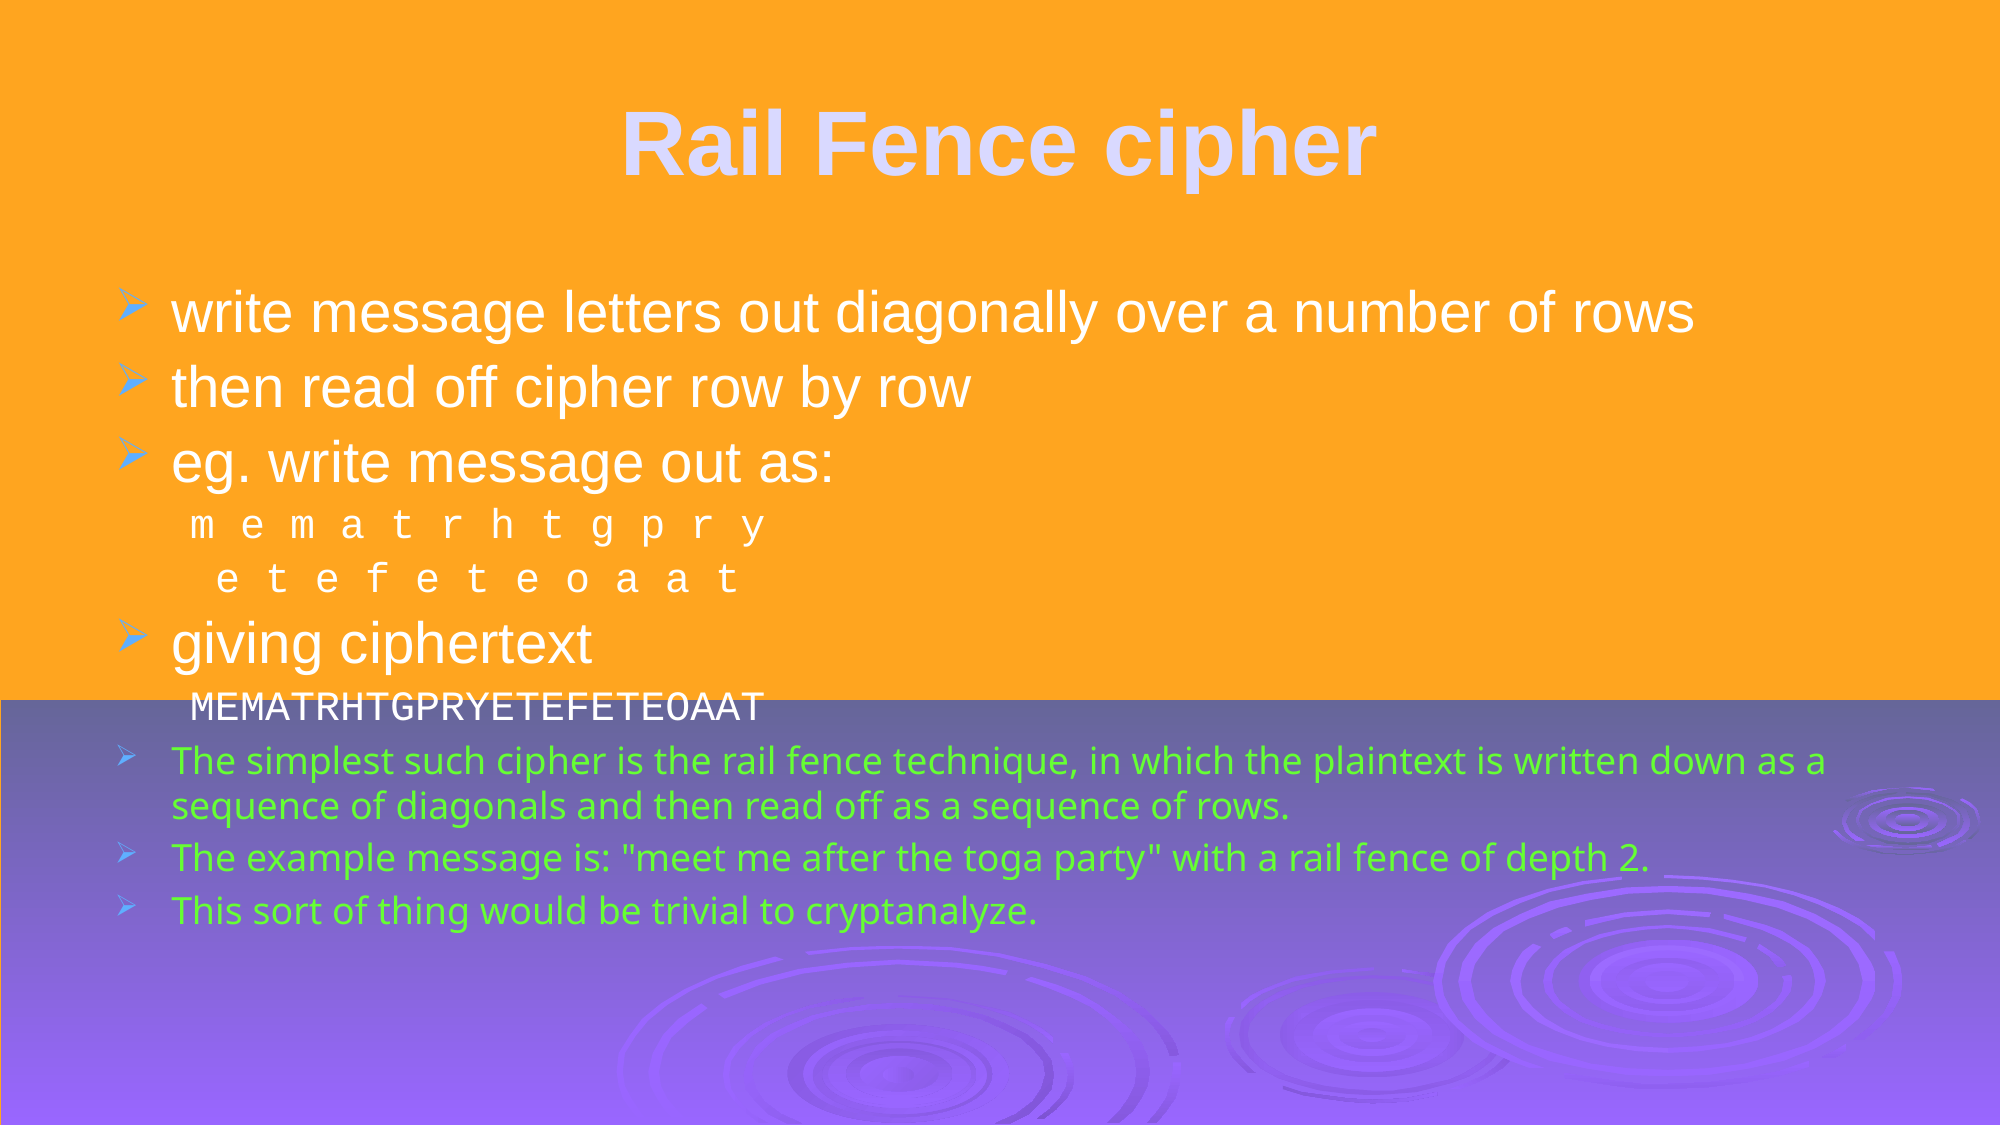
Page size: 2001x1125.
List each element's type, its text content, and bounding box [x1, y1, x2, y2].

title Rail Fence cipher [99, 45, 1900, 233]
list write message letters out diagonally over a number of rows then read off cipher row by row eg. write message out as: m e m a t r h t g p r y e t e f e t e o a a t giving ciphertext MEMATRHTGPRYETEFETEOAAT The simplest such cipher is the rail fence technique, in which the plaintext is written down as a sequence of diagonals and then read off as a sequence of rows. The example message is: "meet me after the toga party" with a rail fence of depth 2. This sort of thing would be trivial to cryptanalyze. [99, 275, 1900, 1006]
